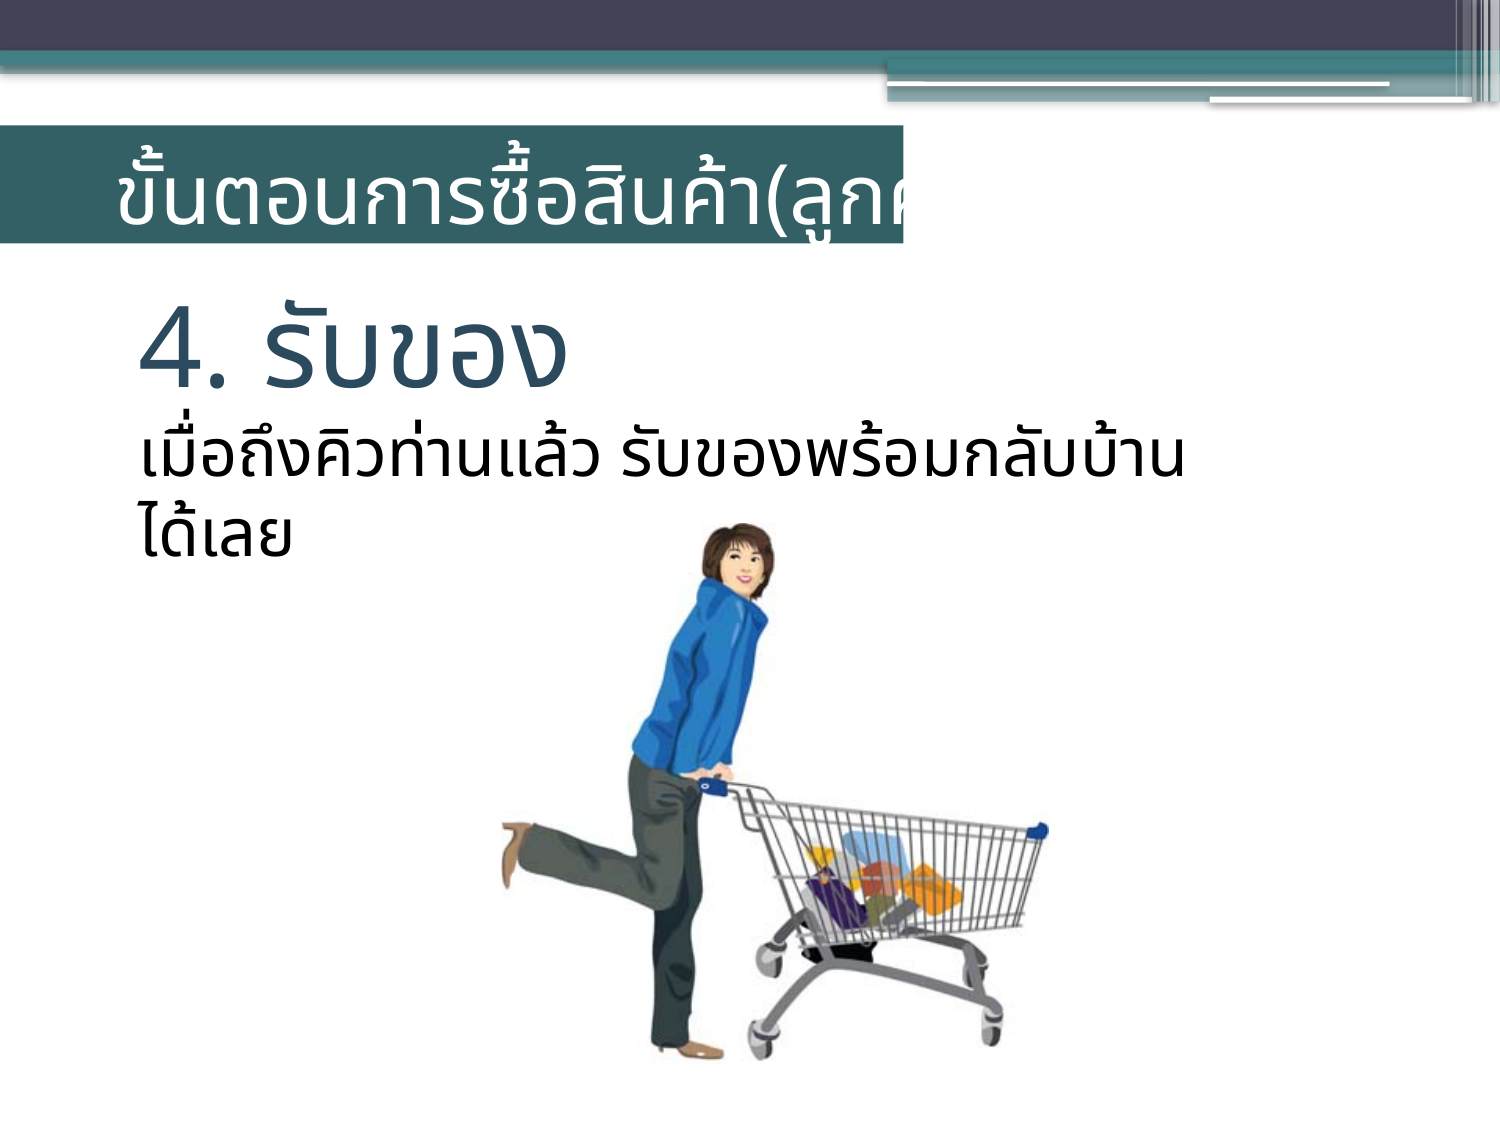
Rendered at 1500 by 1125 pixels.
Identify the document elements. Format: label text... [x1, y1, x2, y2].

picture [501, 523, 1049, 1065]
text_box 4. รับของ เมื่อถึงคิวท่านแล้ว รับของพร้อมกลับบ้านได้เลย [123, 267, 1257, 577]
title ขั้นตอนการซื้อสินค้า(ลูกค้า) [100, 103, 1451, 279]
text_box [0, 124, 100, 245]
